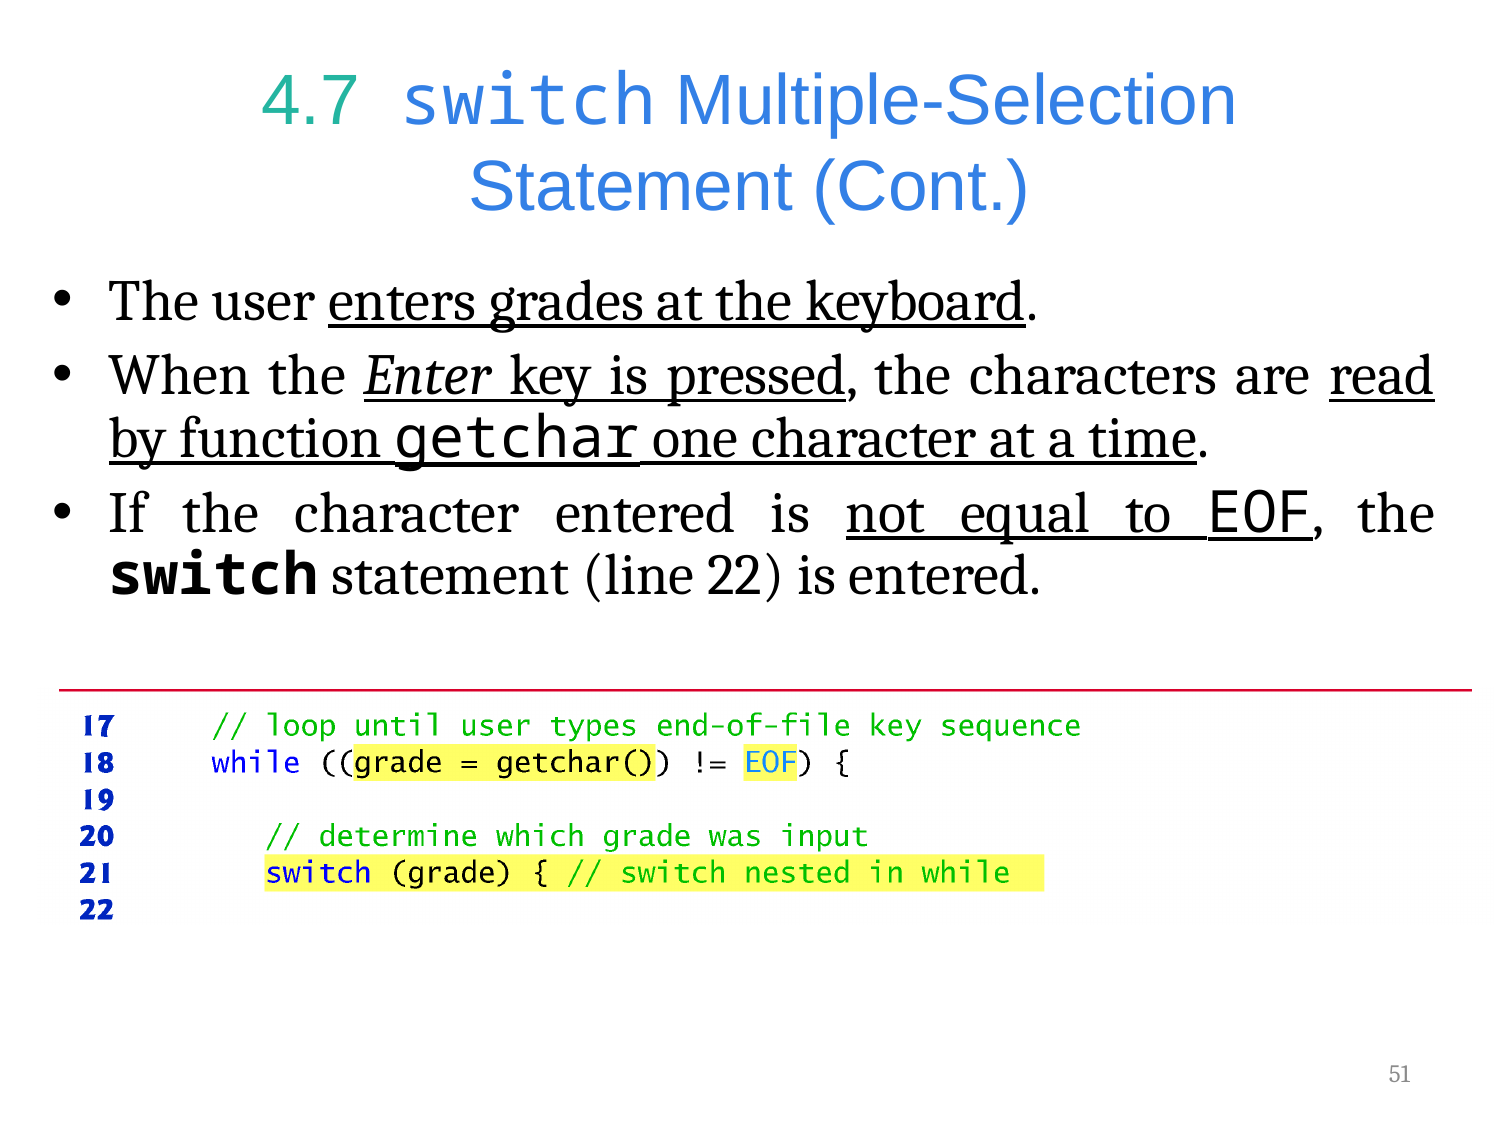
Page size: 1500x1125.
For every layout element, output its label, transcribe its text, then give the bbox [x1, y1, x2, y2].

slide_number 51 [1074, 1042, 1425, 1103]
picture [37, 687, 1494, 926]
list The user enters grades at the keyboard. When the Enter key is pressed, the characters are read by function getchar one character at a time. If the character entered is not equal to EOF, the switch statement (line 22) is entered. [37, 262, 1450, 686]
title 4.7 switch Multiple-Selection Statement (Cont.) [75, 45, 1425, 233]
